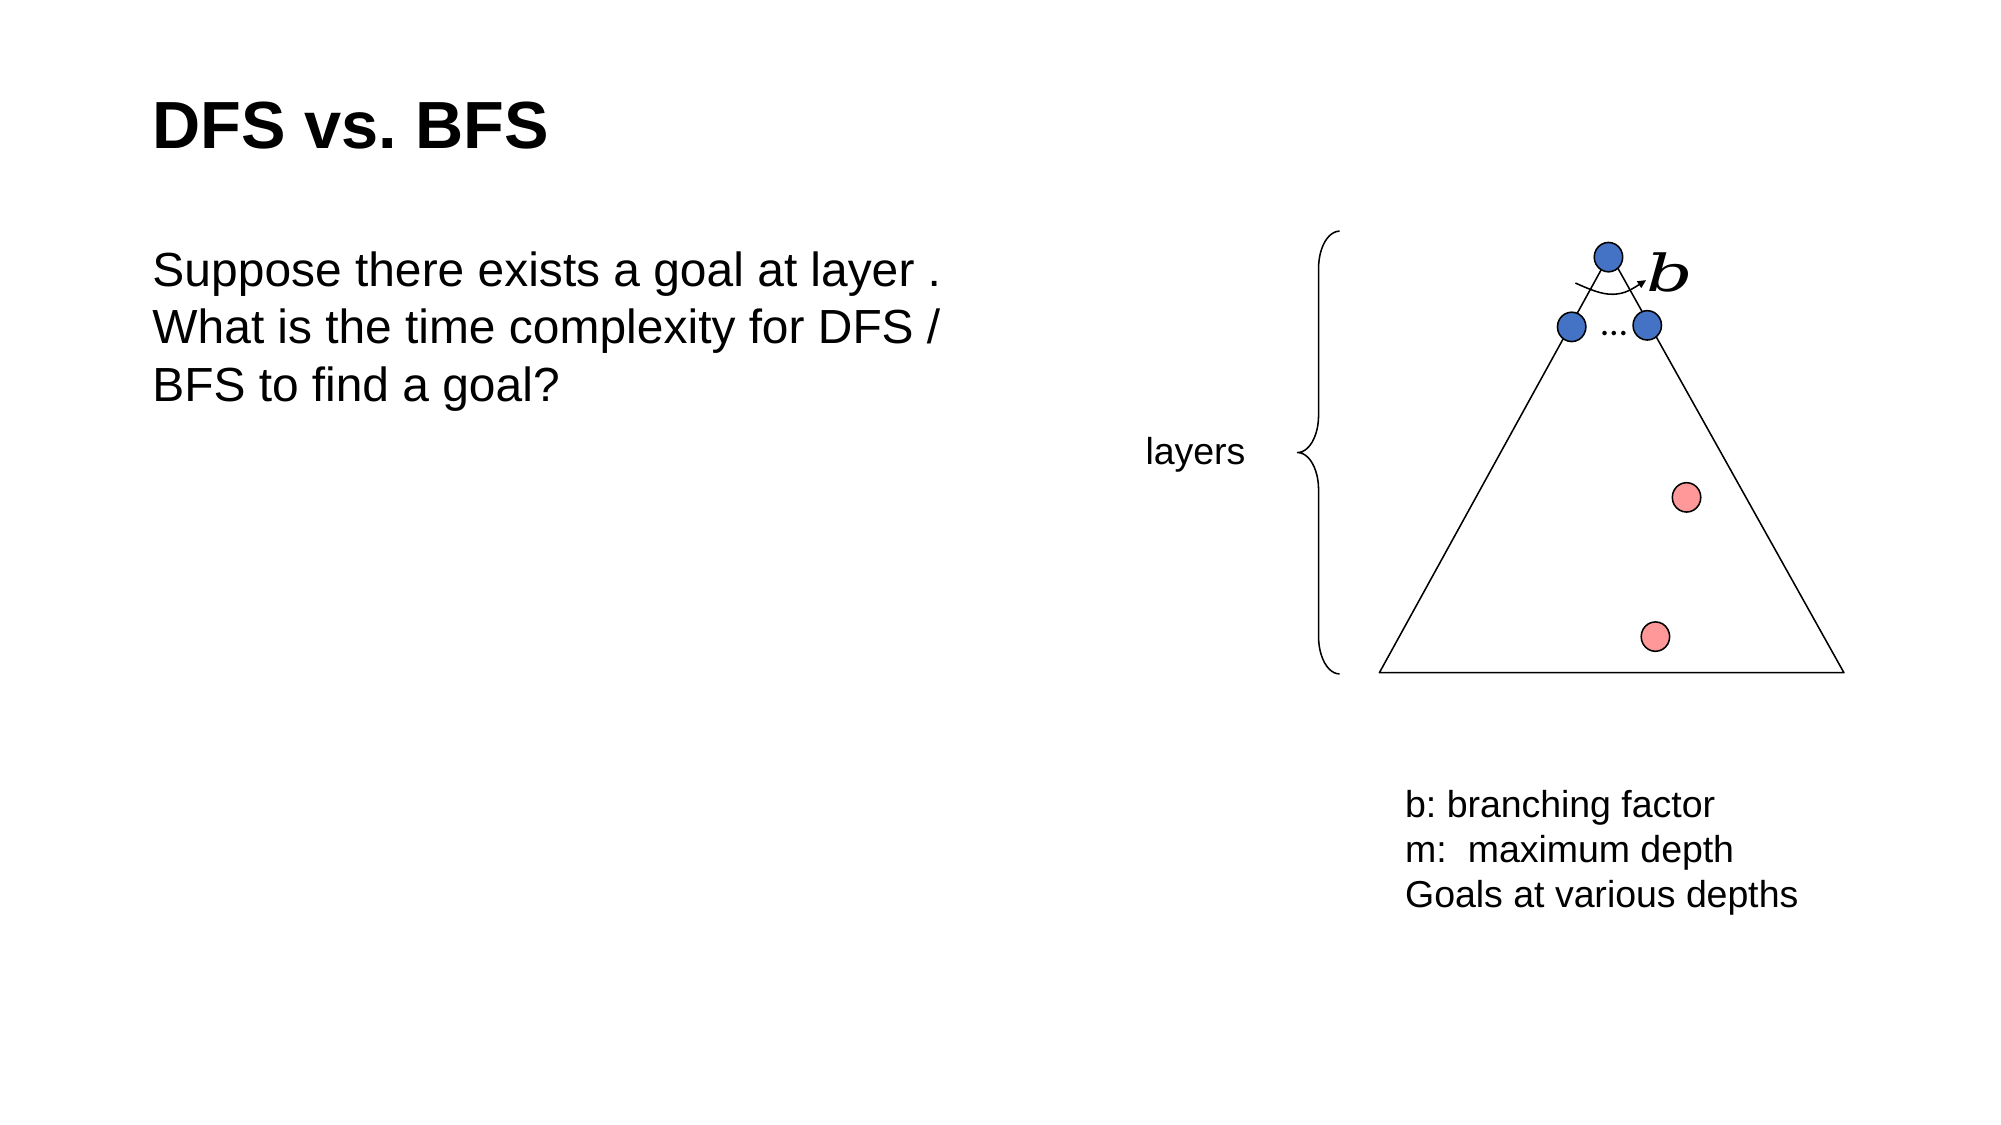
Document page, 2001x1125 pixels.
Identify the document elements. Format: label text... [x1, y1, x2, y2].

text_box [1123, 231, 1844, 674]
text_box b: branching factor m: maximum depth Goals at various depths [1390, 773, 1855, 923]
title DFS vs. BFS [137, 59, 1863, 194]
